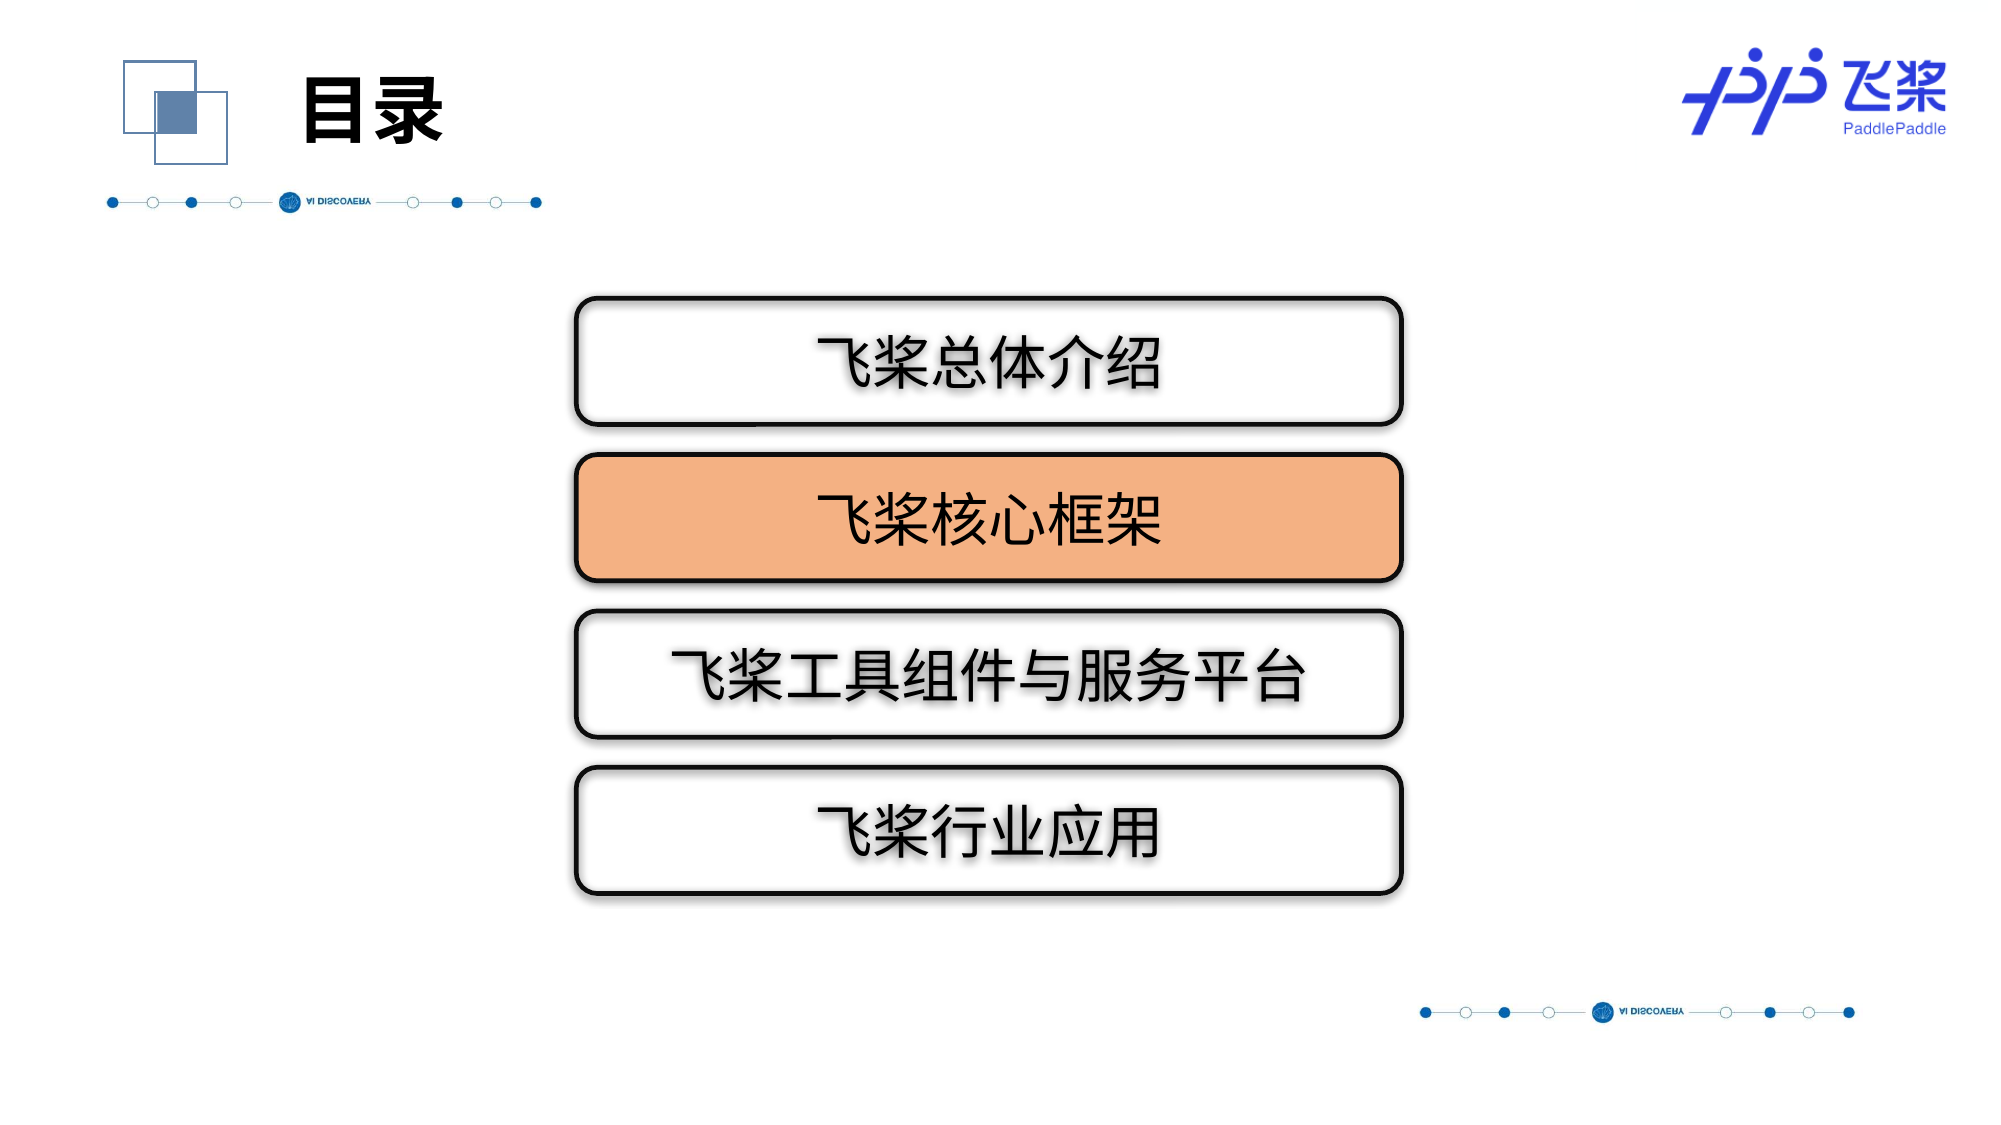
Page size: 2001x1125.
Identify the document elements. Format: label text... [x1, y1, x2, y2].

picture [1635, 0, 1988, 173]
text_box 飞桨总体介绍 [576, 298, 1402, 425]
text_box 飞桨行业应用 [576, 767, 1402, 894]
text_box 目录 [281, 55, 473, 160]
picture [95, 180, 550, 229]
text_box 飞桨工具组件与服务平台 [576, 610, 1402, 738]
text_box 飞桨核心框架 [576, 454, 1402, 581]
picture [1408, 990, 1863, 1039]
